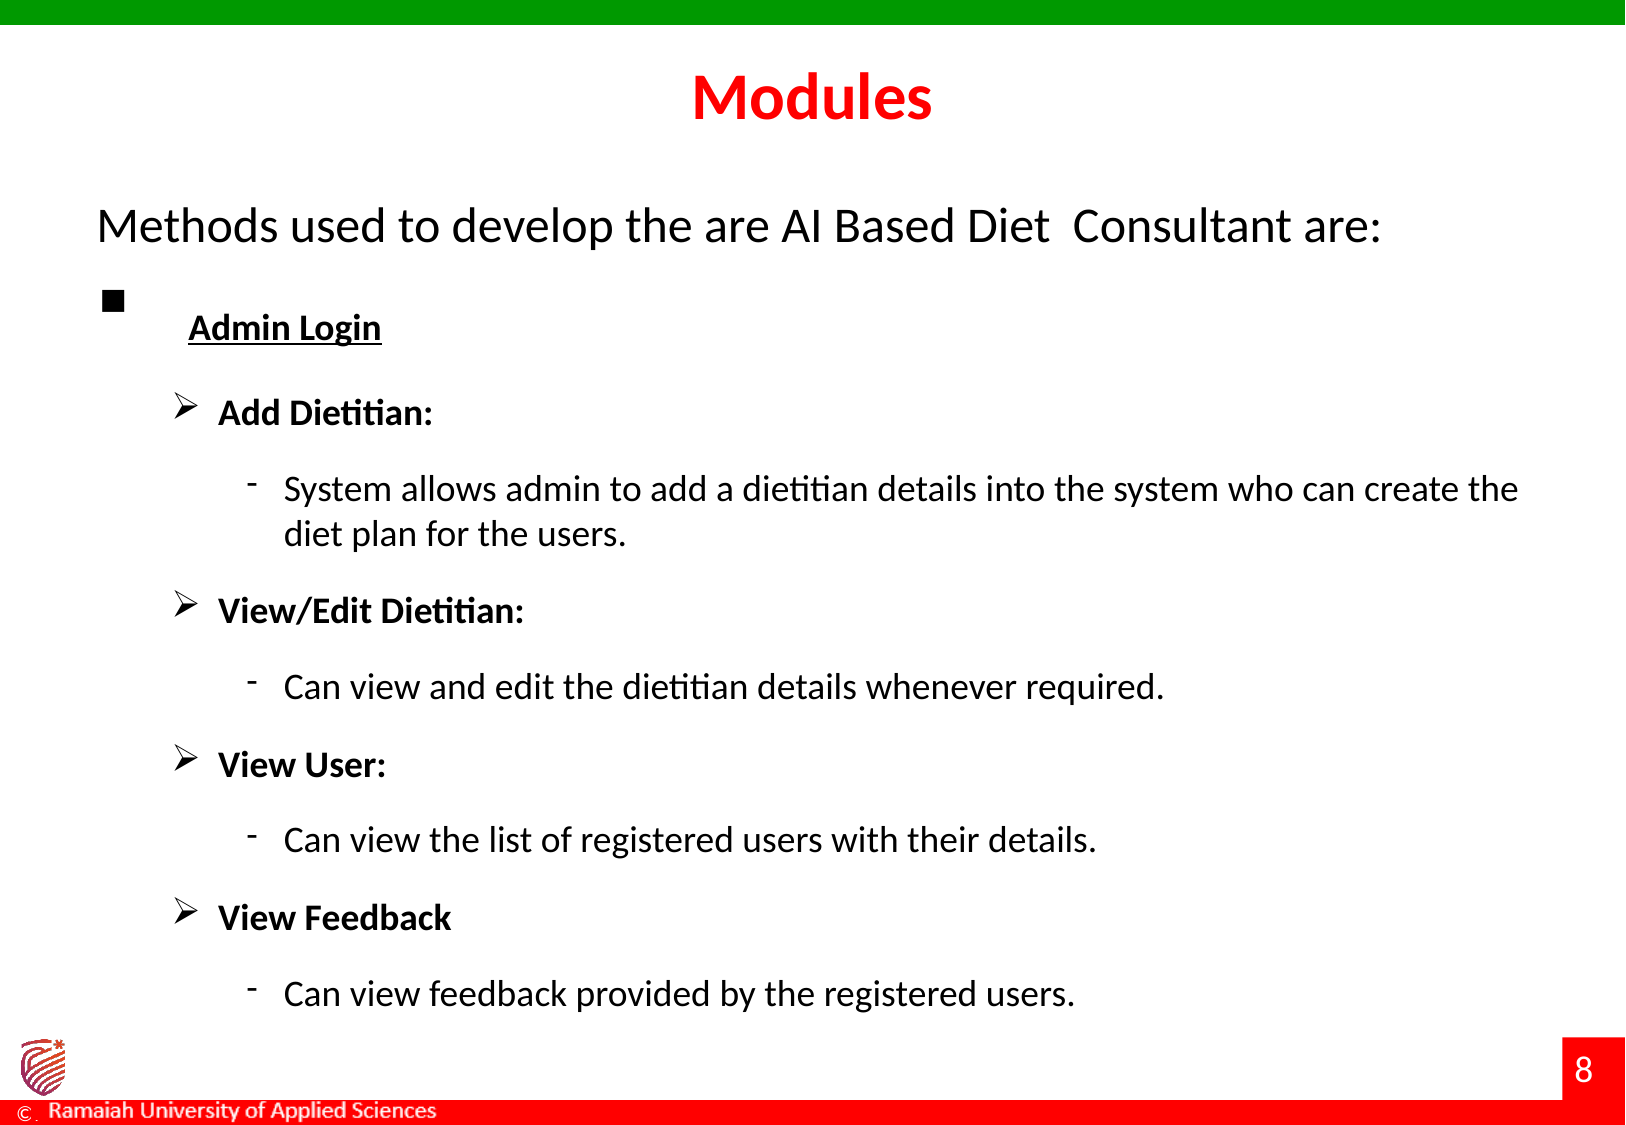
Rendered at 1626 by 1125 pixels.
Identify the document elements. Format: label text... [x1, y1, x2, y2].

title Modules [81, 45, 1544, 184]
list Methods used to develop the are AI Based Diet Consultant are: Admin Login Add Dietitian: System allows admin to add a dietitian details into the system who can create the diet plan for the users. View/Edit Dietitian: Can view and edit the dietitian details whenever required. View User: Can view the list of registered users with their details. View Feedback Can view feedback provided by the registered users. [81, 184, 1544, 1005]
picture [44, 1100, 442, 1125]
picture [21, 1039, 65, 1096]
